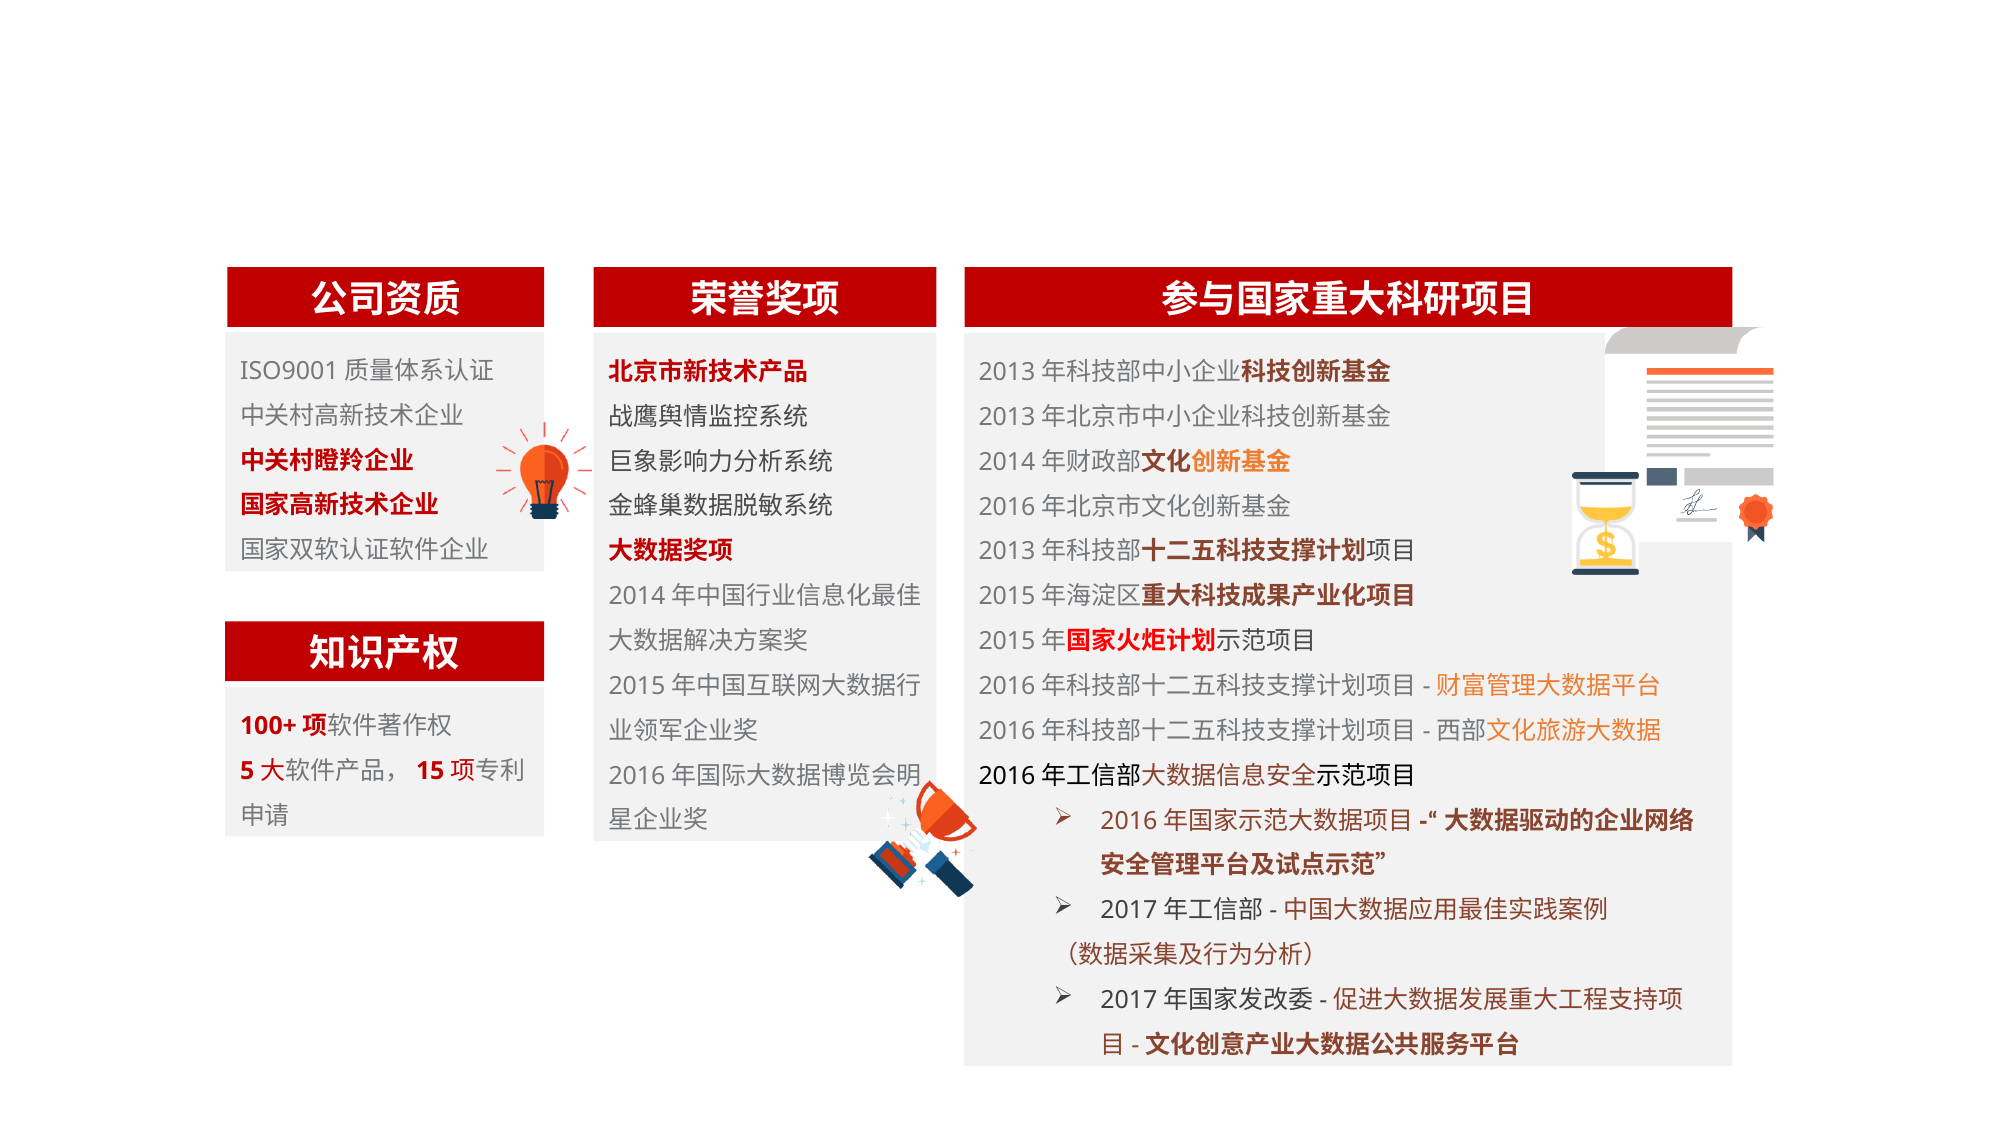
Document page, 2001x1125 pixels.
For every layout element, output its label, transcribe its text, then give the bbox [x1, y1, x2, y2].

text_box 2013年科技部中小企业科技创新基金 2013年北京市中小企业科技创新基金 2014年财政部文化创新基金 2016年北京市文化创新基金 2013年科技部十二五科技支撑计划项目 2015年海淀区重大科技成果产业化项目 2015年国家火炬计划示范项目 2016年科技部十二五科技支撑计划项目-财富管理大数据平台 2016年科技部十二五科技支撑计划项目-西部文化旅游大数据 2016年工信部大数据信息安全示范项目 2016年国家示范大数据项目-“大数据驱动的企业网络安全管理平台及试点示范” 2017年工信部-中国大数据应用最佳实践案例 （数据采集及行为分析） 2017年国家发改委-促进大数据发展重大工程支持项目-文化创意产业大数据公共服务平台 [963, 332, 1733, 1066]
text_box 北京市新技术产品 战鹰舆情监控系统 巨象影响力分析系统 金蜂巢数据脱敏系统 大数据奖项 2014年中国行业信息化最佳大数据解决方案奖 2015年中国互联网大数据行业领军企业奖 2016年国际大数据博览会明星企业奖 [593, 332, 937, 842]
text_box 100+项软件著作权 5大软件产品，15项专利申请 [225, 687, 545, 837]
picture [1572, 327, 1789, 575]
text_box 参与国家重大科研项目 [964, 267, 1733, 327]
text_box ISO9001质量体系认证 中关村高新技术企业 中关村瞪羚企业 国家高新技术企业 国家双软认证软件企业 [225, 332, 545, 572]
picture [496, 422, 592, 519]
text_box 公司资质 [227, 267, 545, 327]
text_box 知识产权 [225, 621, 545, 682]
picture [868, 780, 977, 897]
text_box 荣誉奖项 [593, 267, 937, 327]
